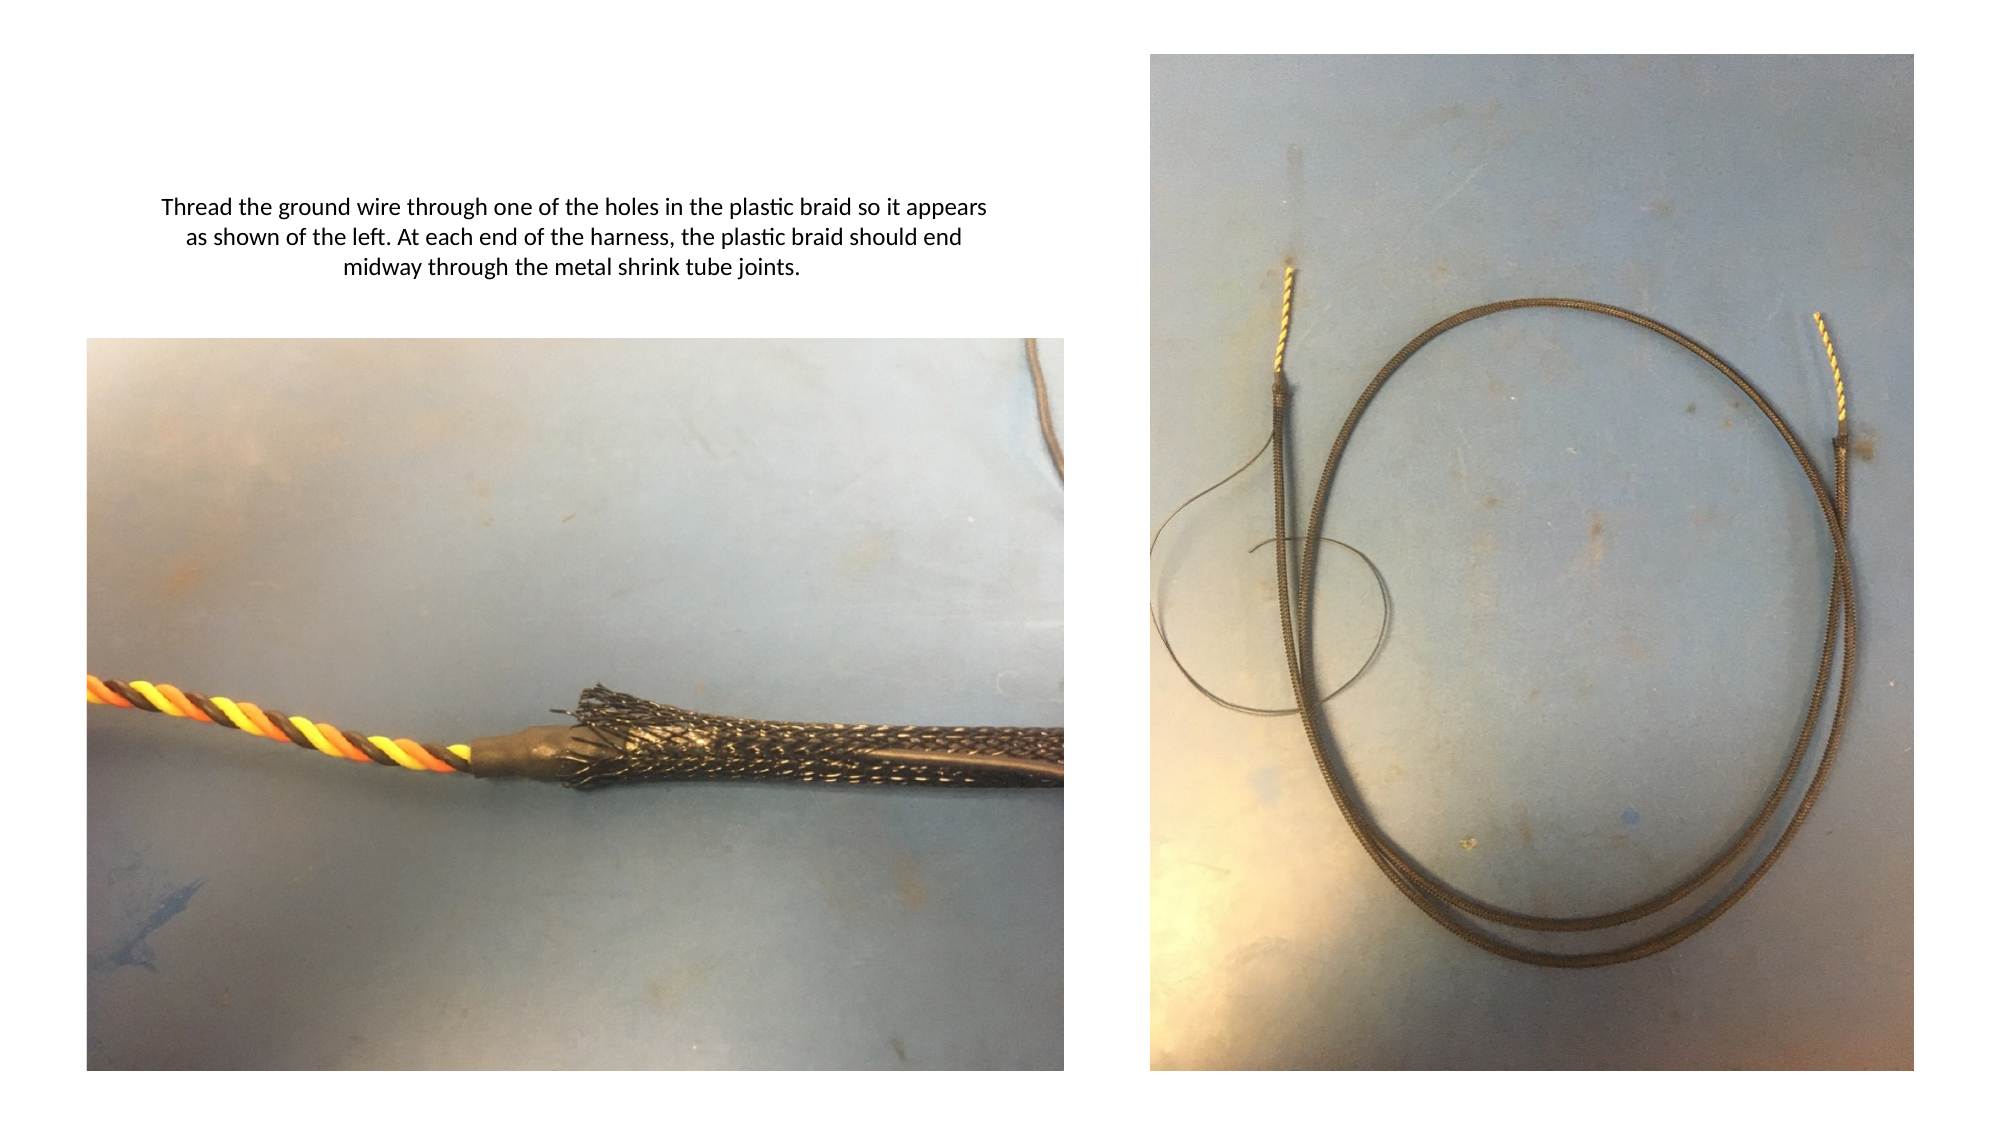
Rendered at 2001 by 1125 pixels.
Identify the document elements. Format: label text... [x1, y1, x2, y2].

picture [88, 215, 1063, 1125]
picture [1150, 54, 1914, 1071]
text_box Thread the ground wire through one of the holes in the plastic braid so it appears as shown of the left. At each end of the harness, the plastic braid should end midway through the metal shrink tube joints. [139, 183, 1011, 288]
